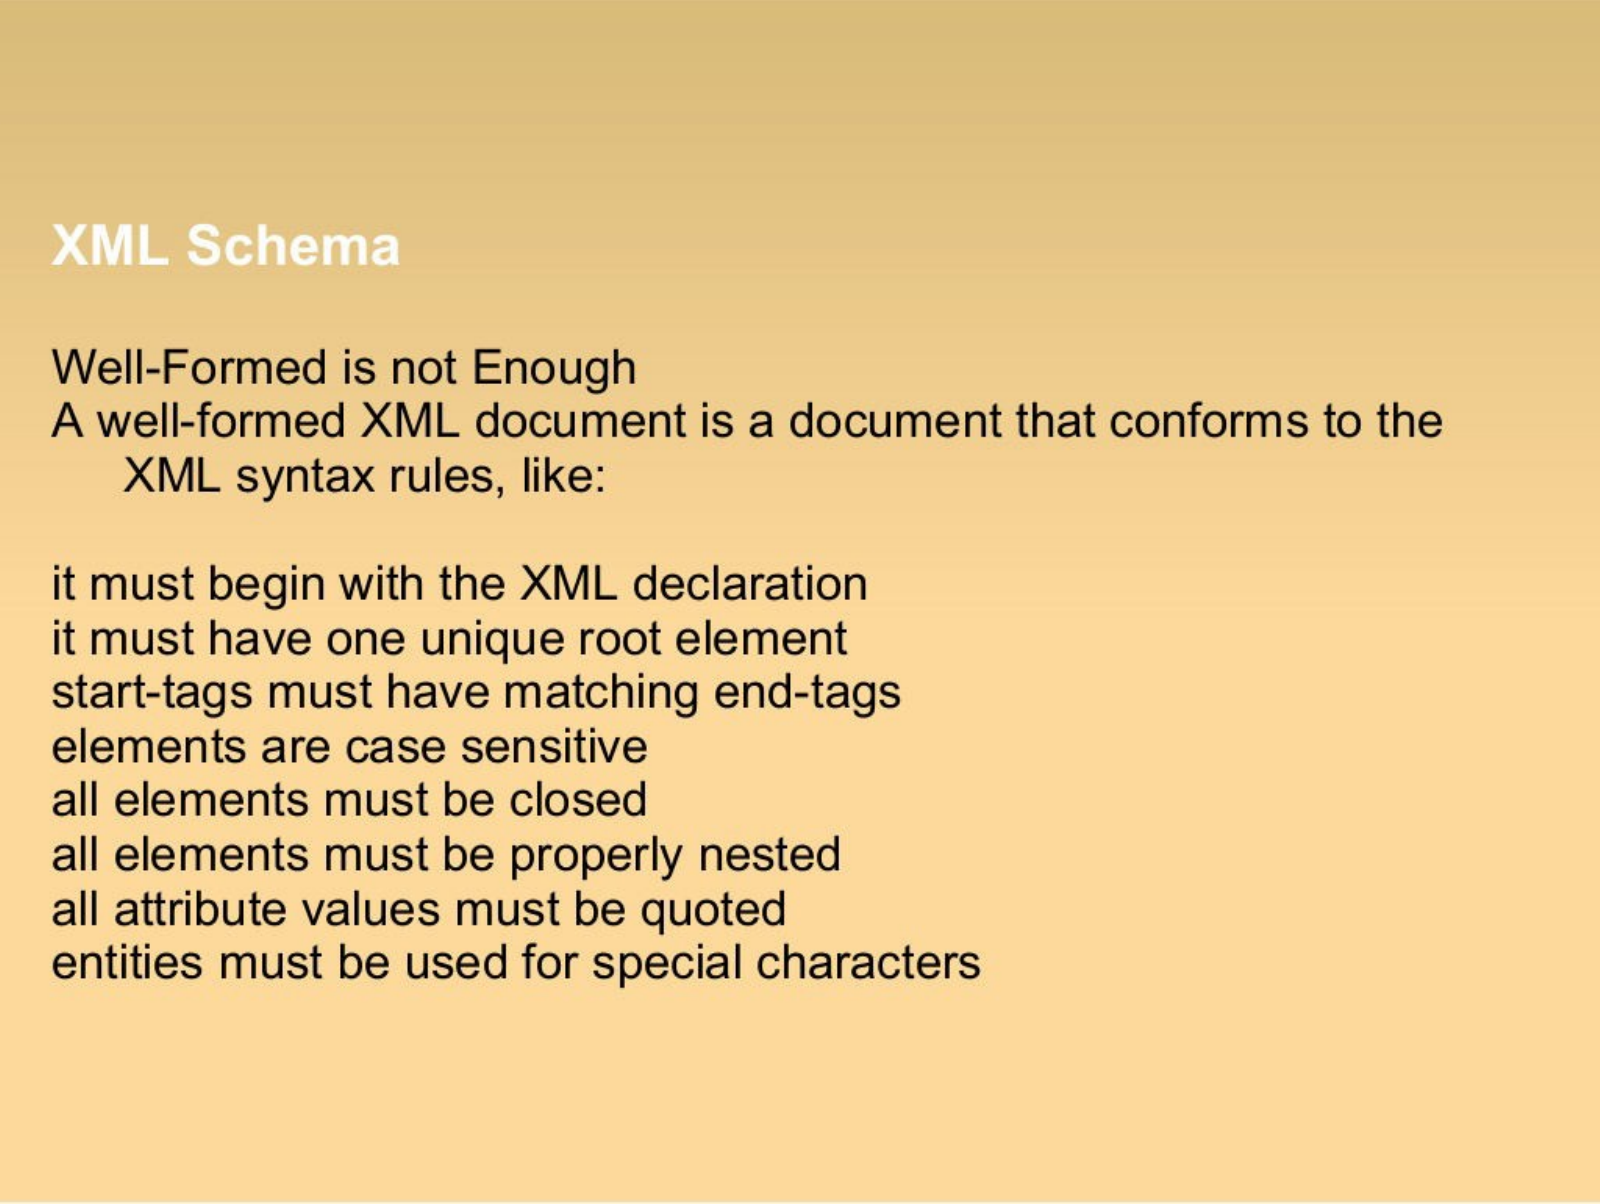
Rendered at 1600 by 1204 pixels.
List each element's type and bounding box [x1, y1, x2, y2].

text_box [0, 0, 1600, 1204]
